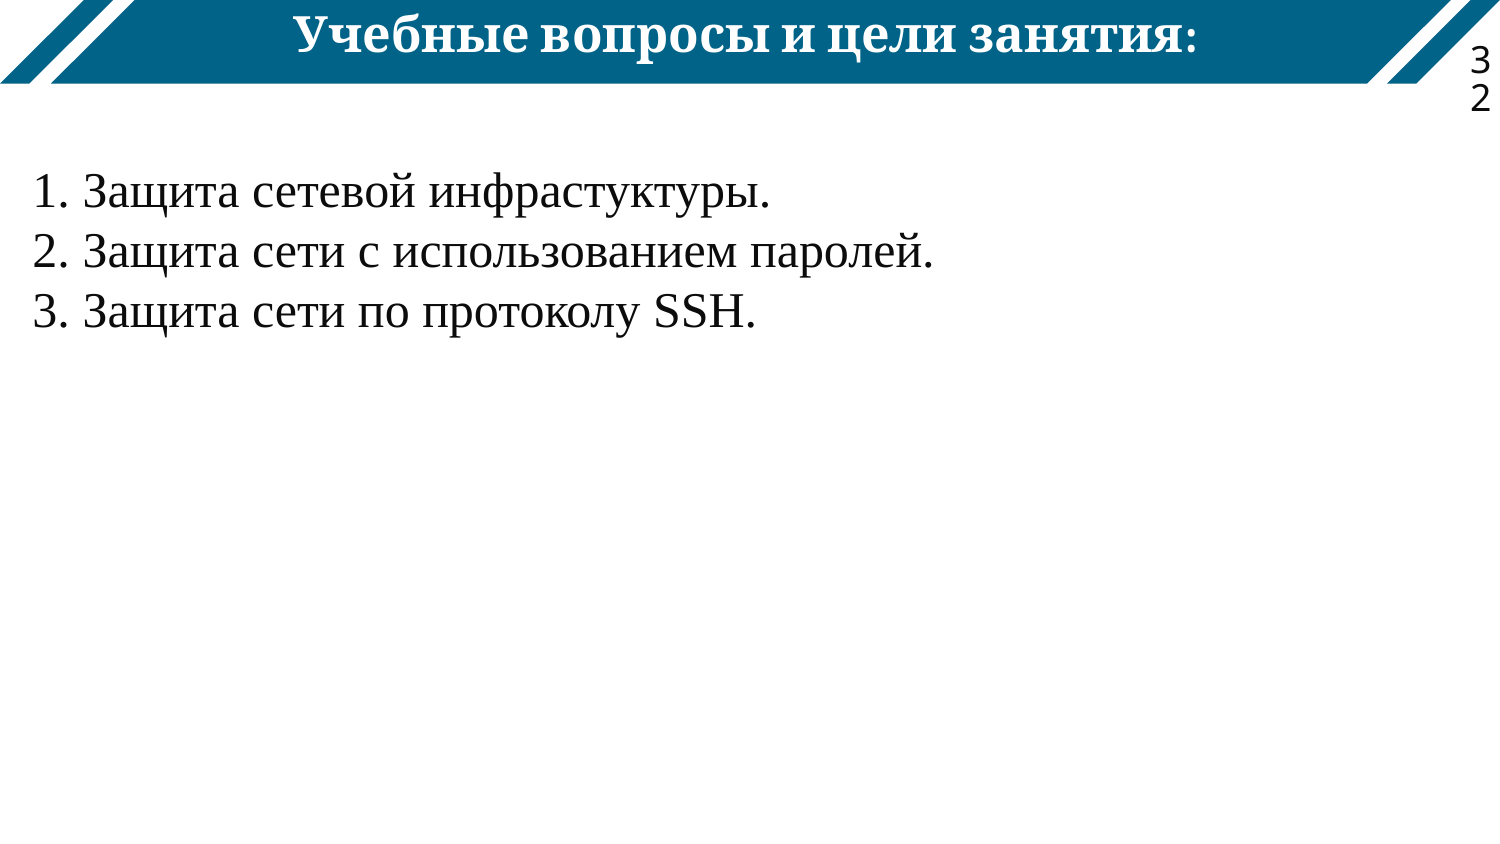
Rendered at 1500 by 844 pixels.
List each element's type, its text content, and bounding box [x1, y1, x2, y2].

text_box 1. Защита сетевой инфрастуктуры. 2. Защита сети с использованием паролей. 3. Защита сети по протоколу SSH. [17, 150, 1424, 345]
title Учебные вопросы и цели занятия: [19, 0, 1473, 64]
slide_number 32 [1455, 28, 1500, 74]
